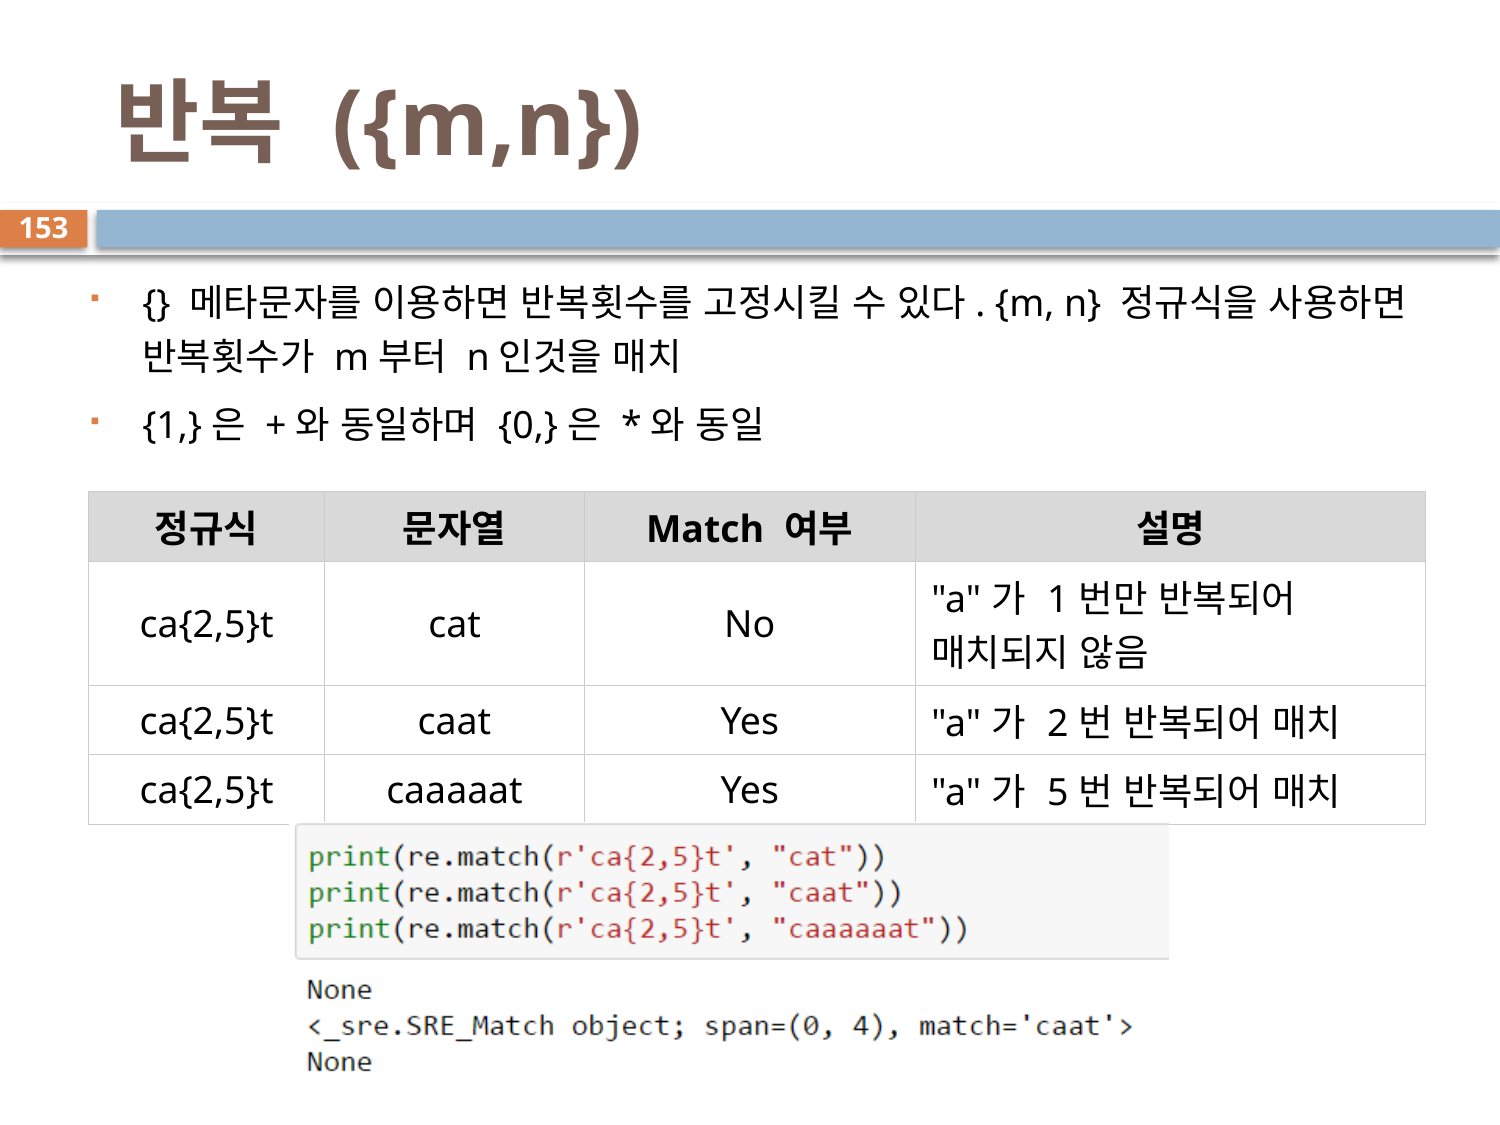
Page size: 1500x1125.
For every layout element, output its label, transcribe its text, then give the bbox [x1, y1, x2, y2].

table_cell caaaaat [325, 755, 584, 821]
table_header 정규식 [89, 492, 324, 561]
table_header Match 여부 [585, 492, 915, 561]
table_cell ca{2,5}t [89, 755, 324, 824]
table_cell Yes [585, 686, 915, 754]
table_header 문자열 [325, 492, 584, 561]
table_cell "a"가 5번 반복되어 매치 [916, 755, 1425, 824]
list {} 메타문자를 이용하면 반복횟수를 고정시킬 수 있다. {m, n} 정규식을 사용하면 반복횟수가 m부터 n인것을 매치 {1,}은 +와 동일하며 {0,}은 *와 동일 [75, 262, 1425, 468]
table_cell "a"가 2번 반복되어 매치 [916, 686, 1425, 754]
table_cell ca{2,5}t [89, 686, 324, 754]
table_cell caat [325, 686, 584, 754]
table_cell No [585, 562, 915, 685]
table_cell "a"가 1번만 반복되어 매치되지 않음 [916, 562, 1425, 685]
slide_number 153 [0, 208, 88, 249]
title 반복 ({m,n}) [100, 37, 1438, 200]
table_header 설명 [916, 492, 1425, 561]
table_cell Yes [585, 755, 915, 821]
picture [288, 821, 1170, 1090]
table_cell ca{2,5}t [89, 562, 324, 685]
table_cell cat [325, 562, 584, 685]
